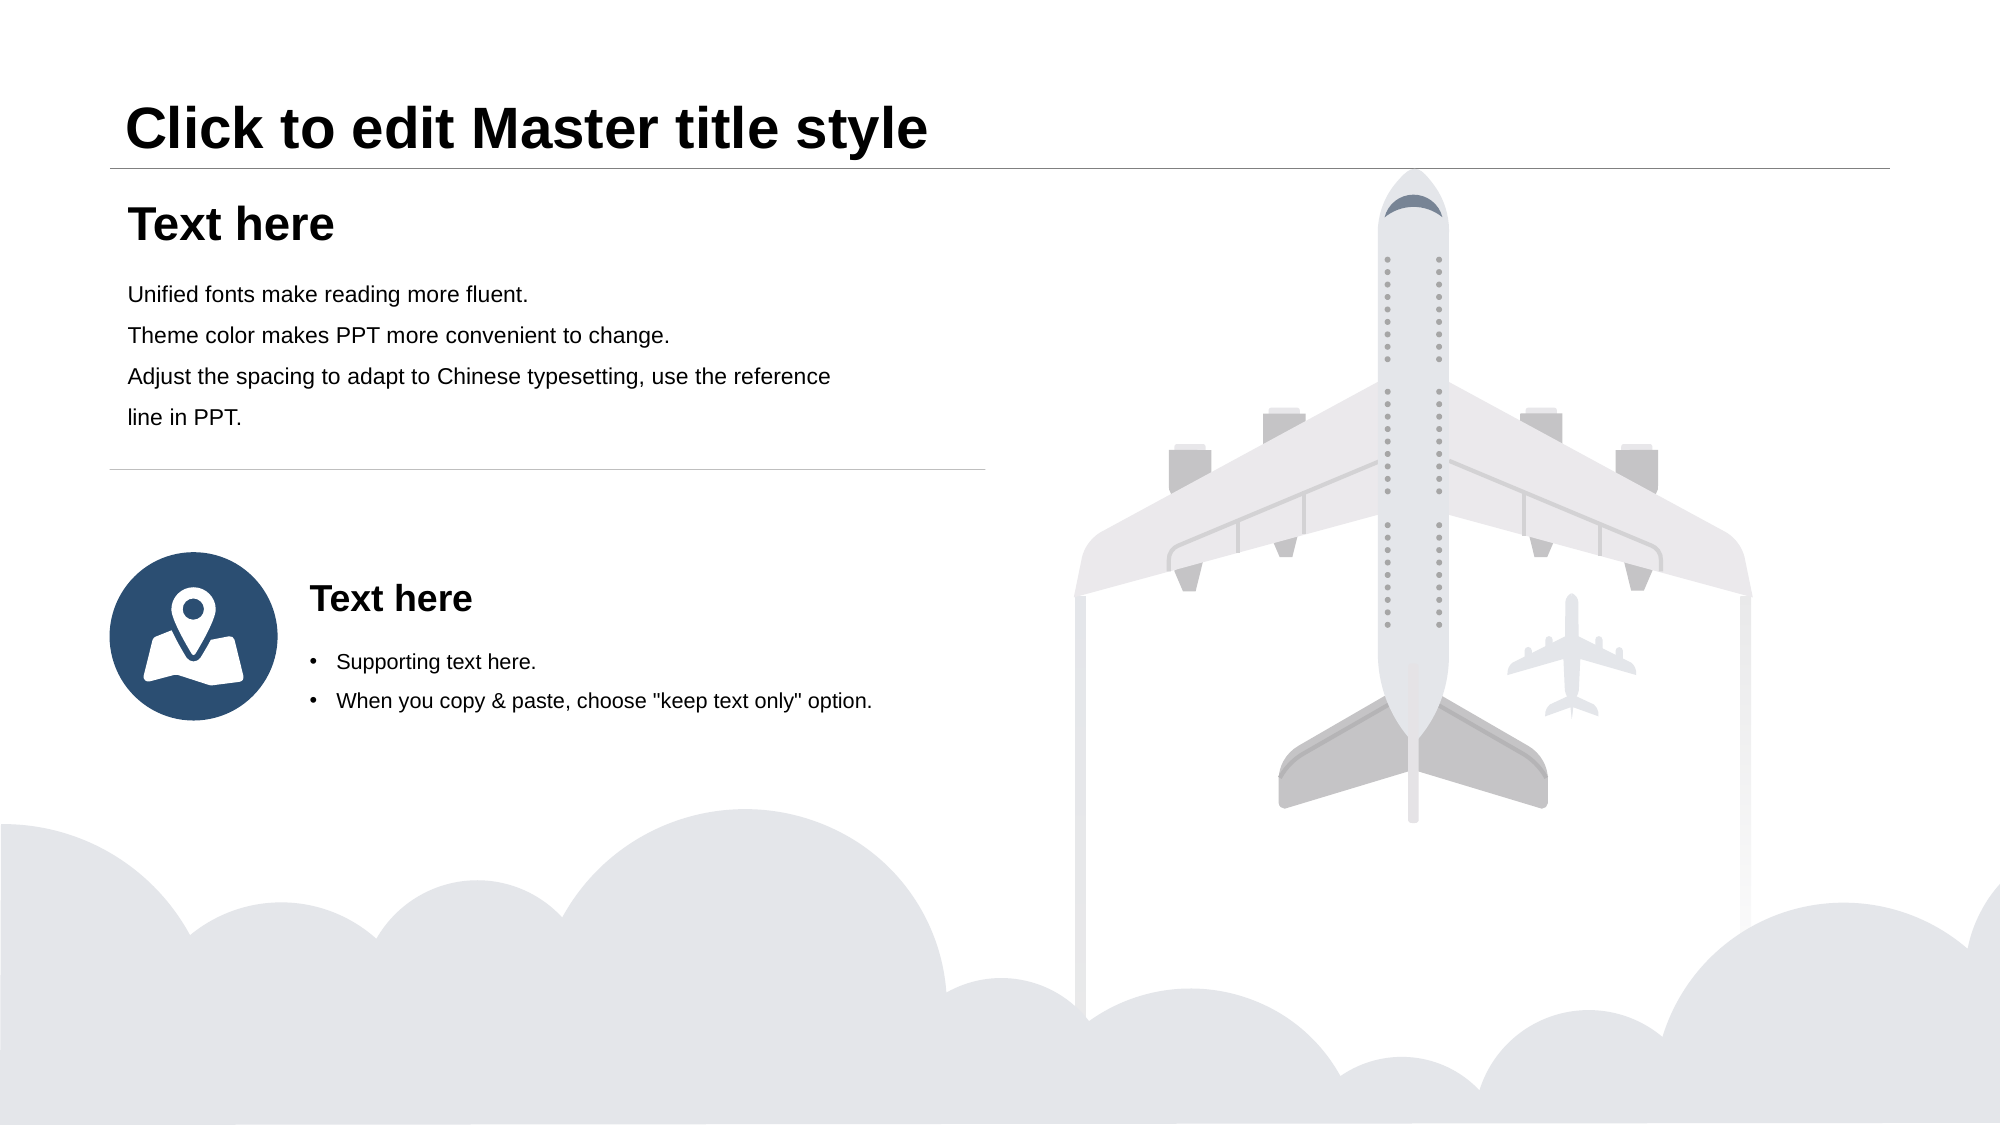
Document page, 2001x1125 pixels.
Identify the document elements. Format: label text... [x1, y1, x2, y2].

title Click to edit Master title style [109, 0, 1890, 168]
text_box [0, 168, 2000, 1125]
